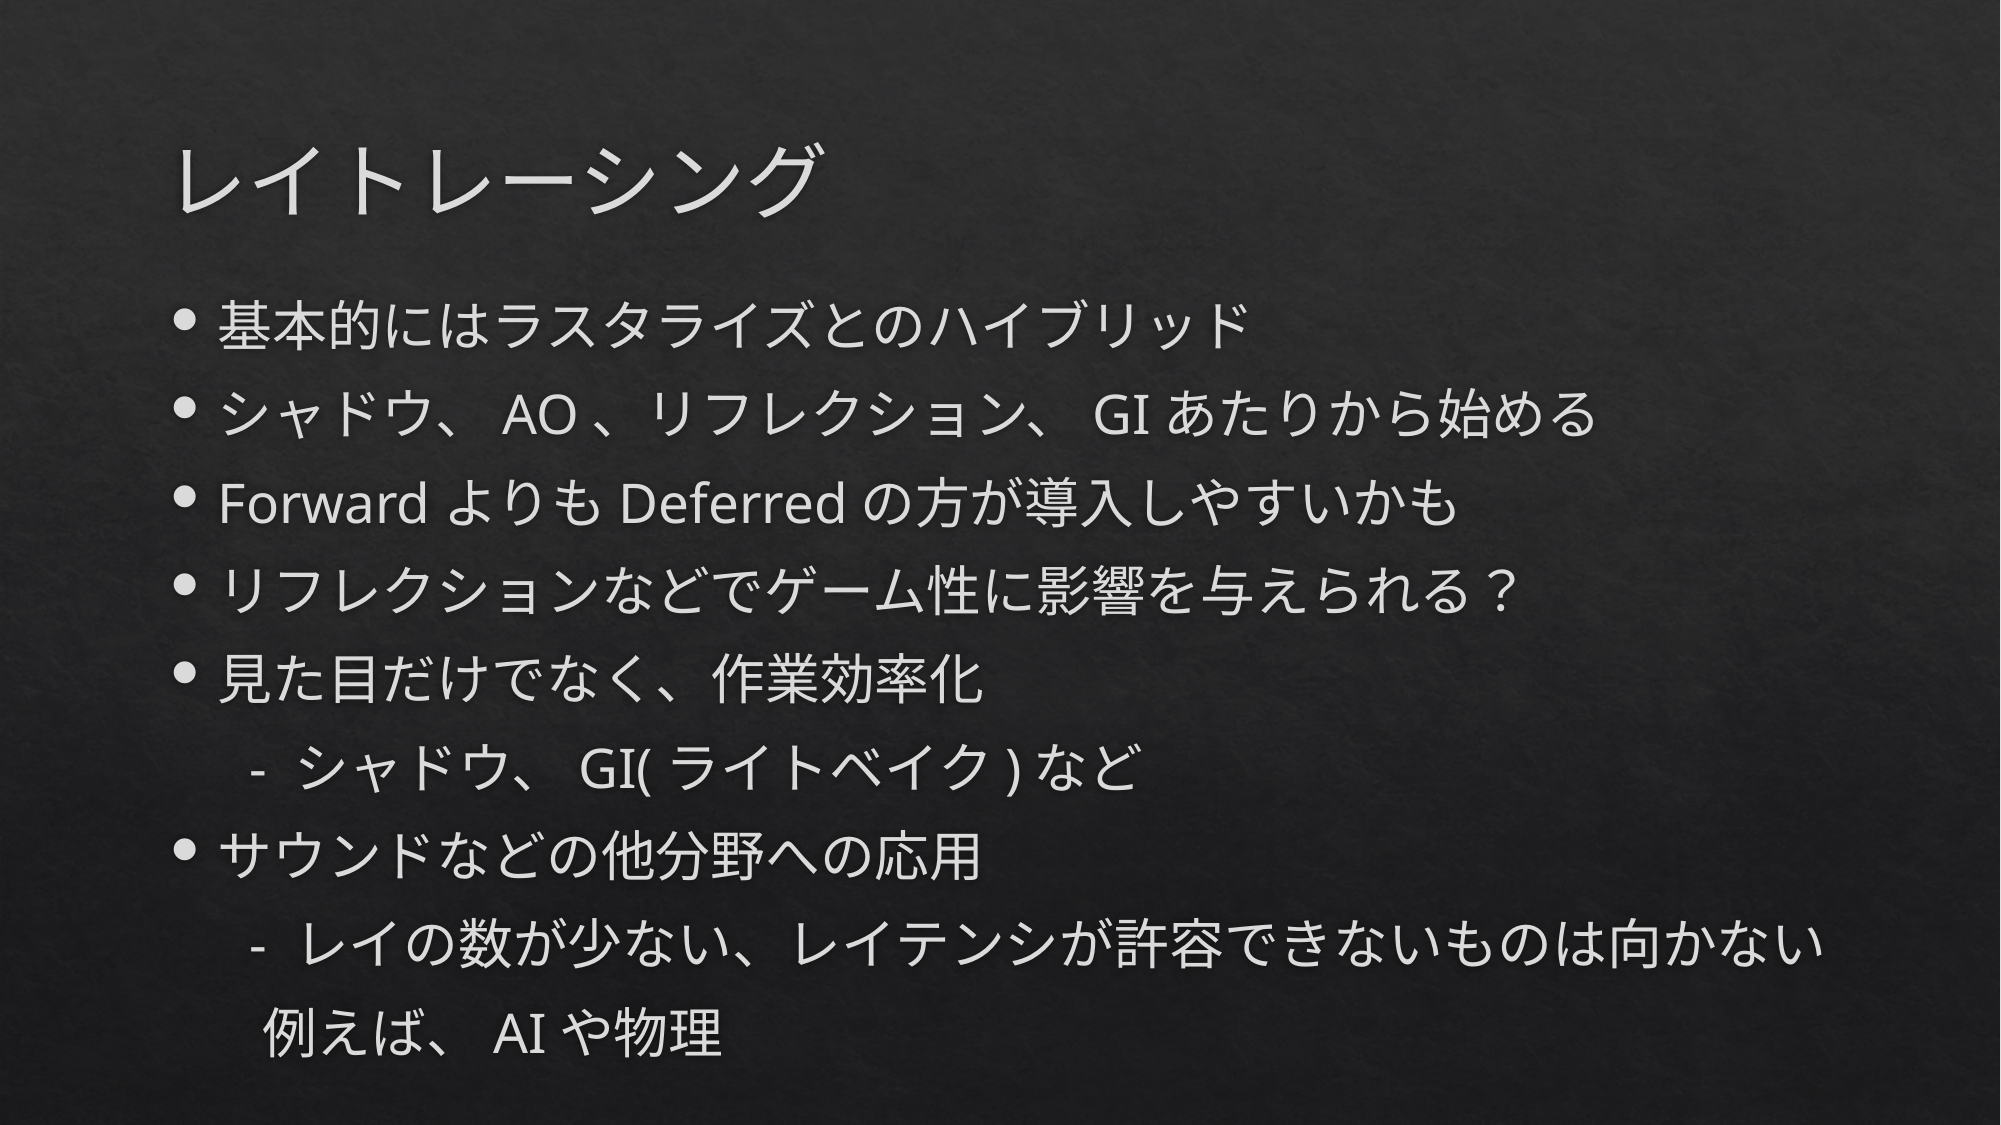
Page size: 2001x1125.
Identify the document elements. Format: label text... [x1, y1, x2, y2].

list 基本的にはラスタライズとのハイブリッド シャドウ、AO、リフレクション、GIあたりから始める ForwardよりもDeferredの方が導入しやすいかも リフレクションなどでゲーム性に影響を与えられる？ 見た目だけでなく、作業効率化 - シャドウ、GI(ライトベイク)など サウンドなどの他分野への応用 - レイの数が少ない、レイテンシが許容できないものは向かない 例えば、AIや物理 [149, 284, 1849, 1088]
title レイトレーシング [149, 99, 1914, 260]
